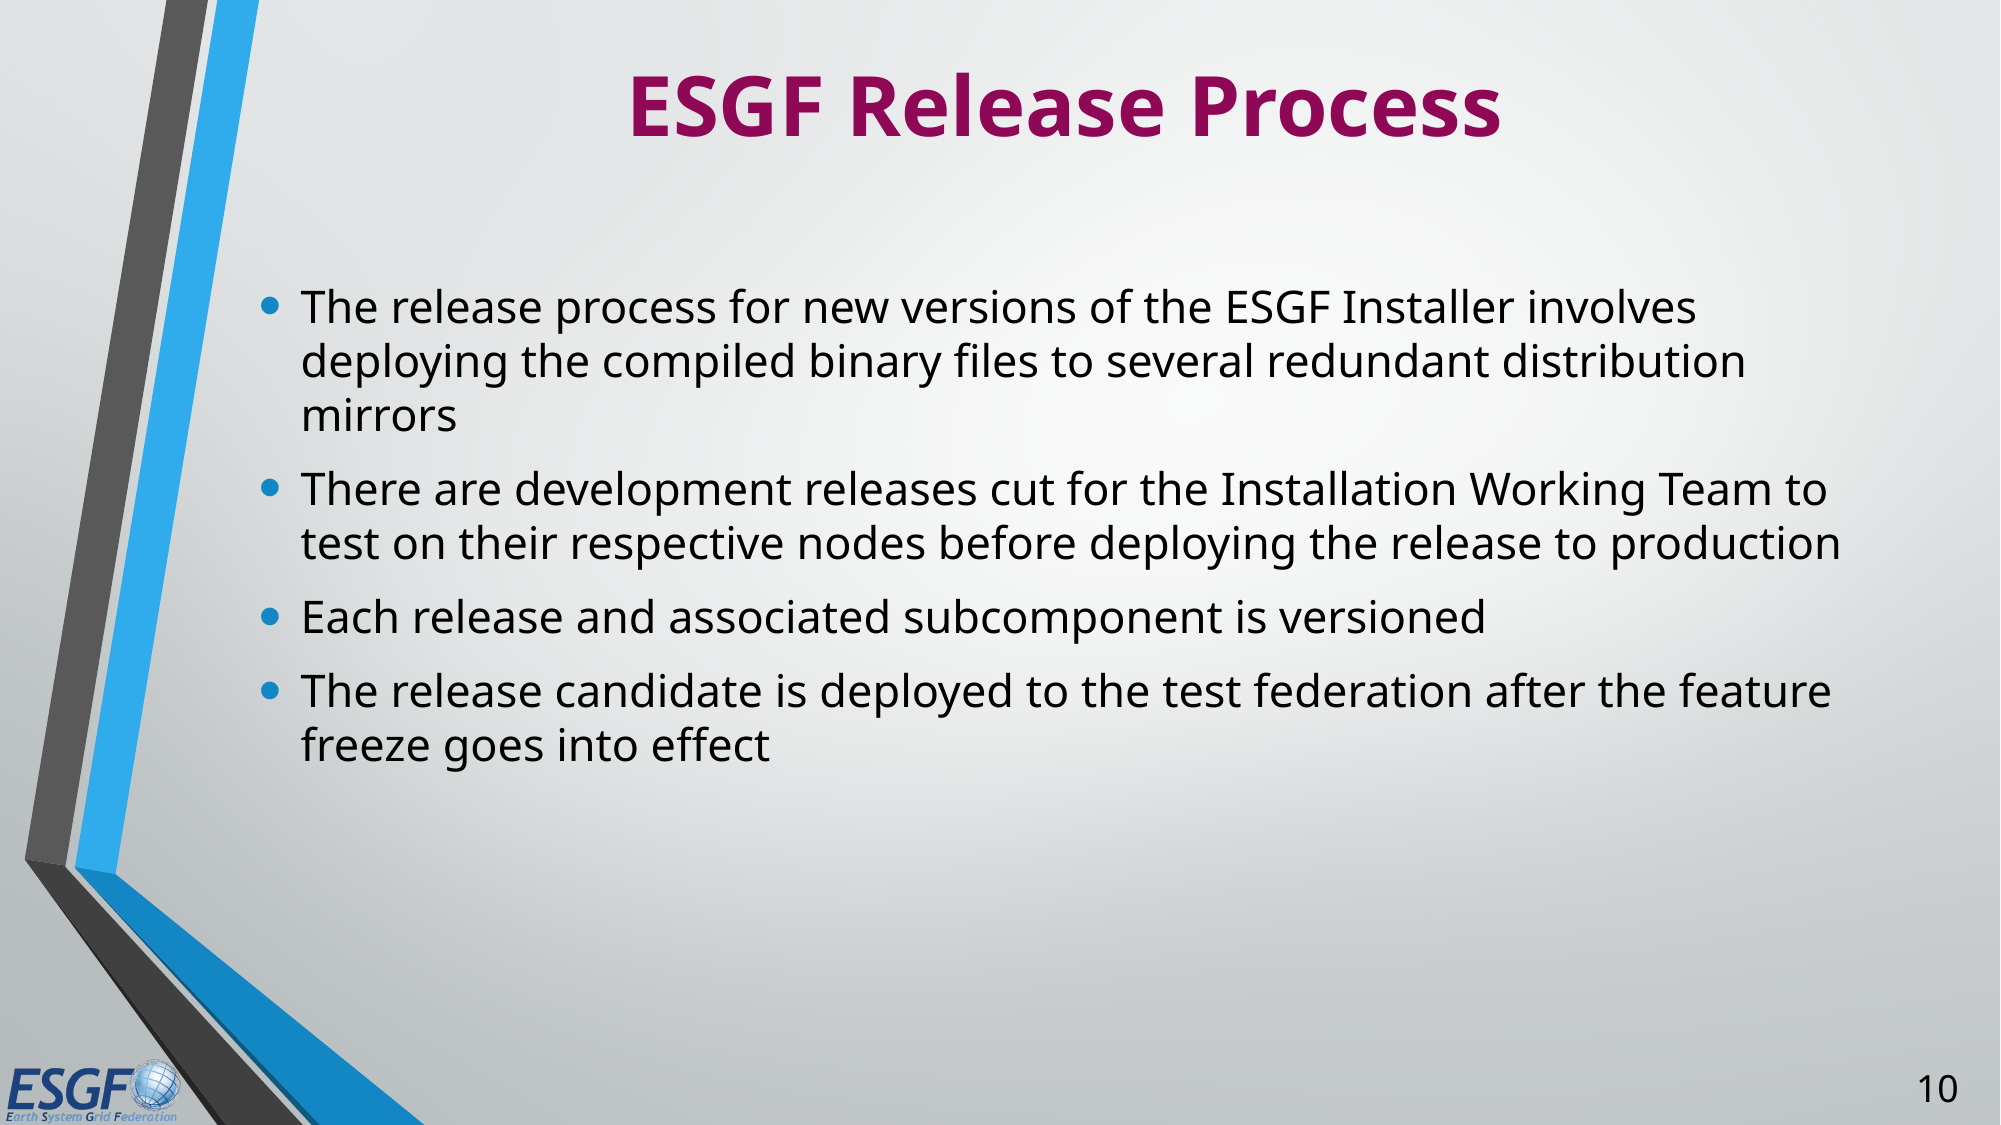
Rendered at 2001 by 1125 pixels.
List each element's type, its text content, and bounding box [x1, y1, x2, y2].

list The release process for new versions of the ESGF Installer involves deploying the compiled binary files to several redundant distribution mirrors There are development releases cut for the Installation Working Team to test on their respective nodes before deploying the release to production Each release and associated subcomponent is versioned The release candidate is deployed to the test federation after the feature freeze goes into effect [243, 270, 1887, 784]
picture [4, 1057, 181, 1125]
title ESGF Release Process [243, 0, 1887, 207]
